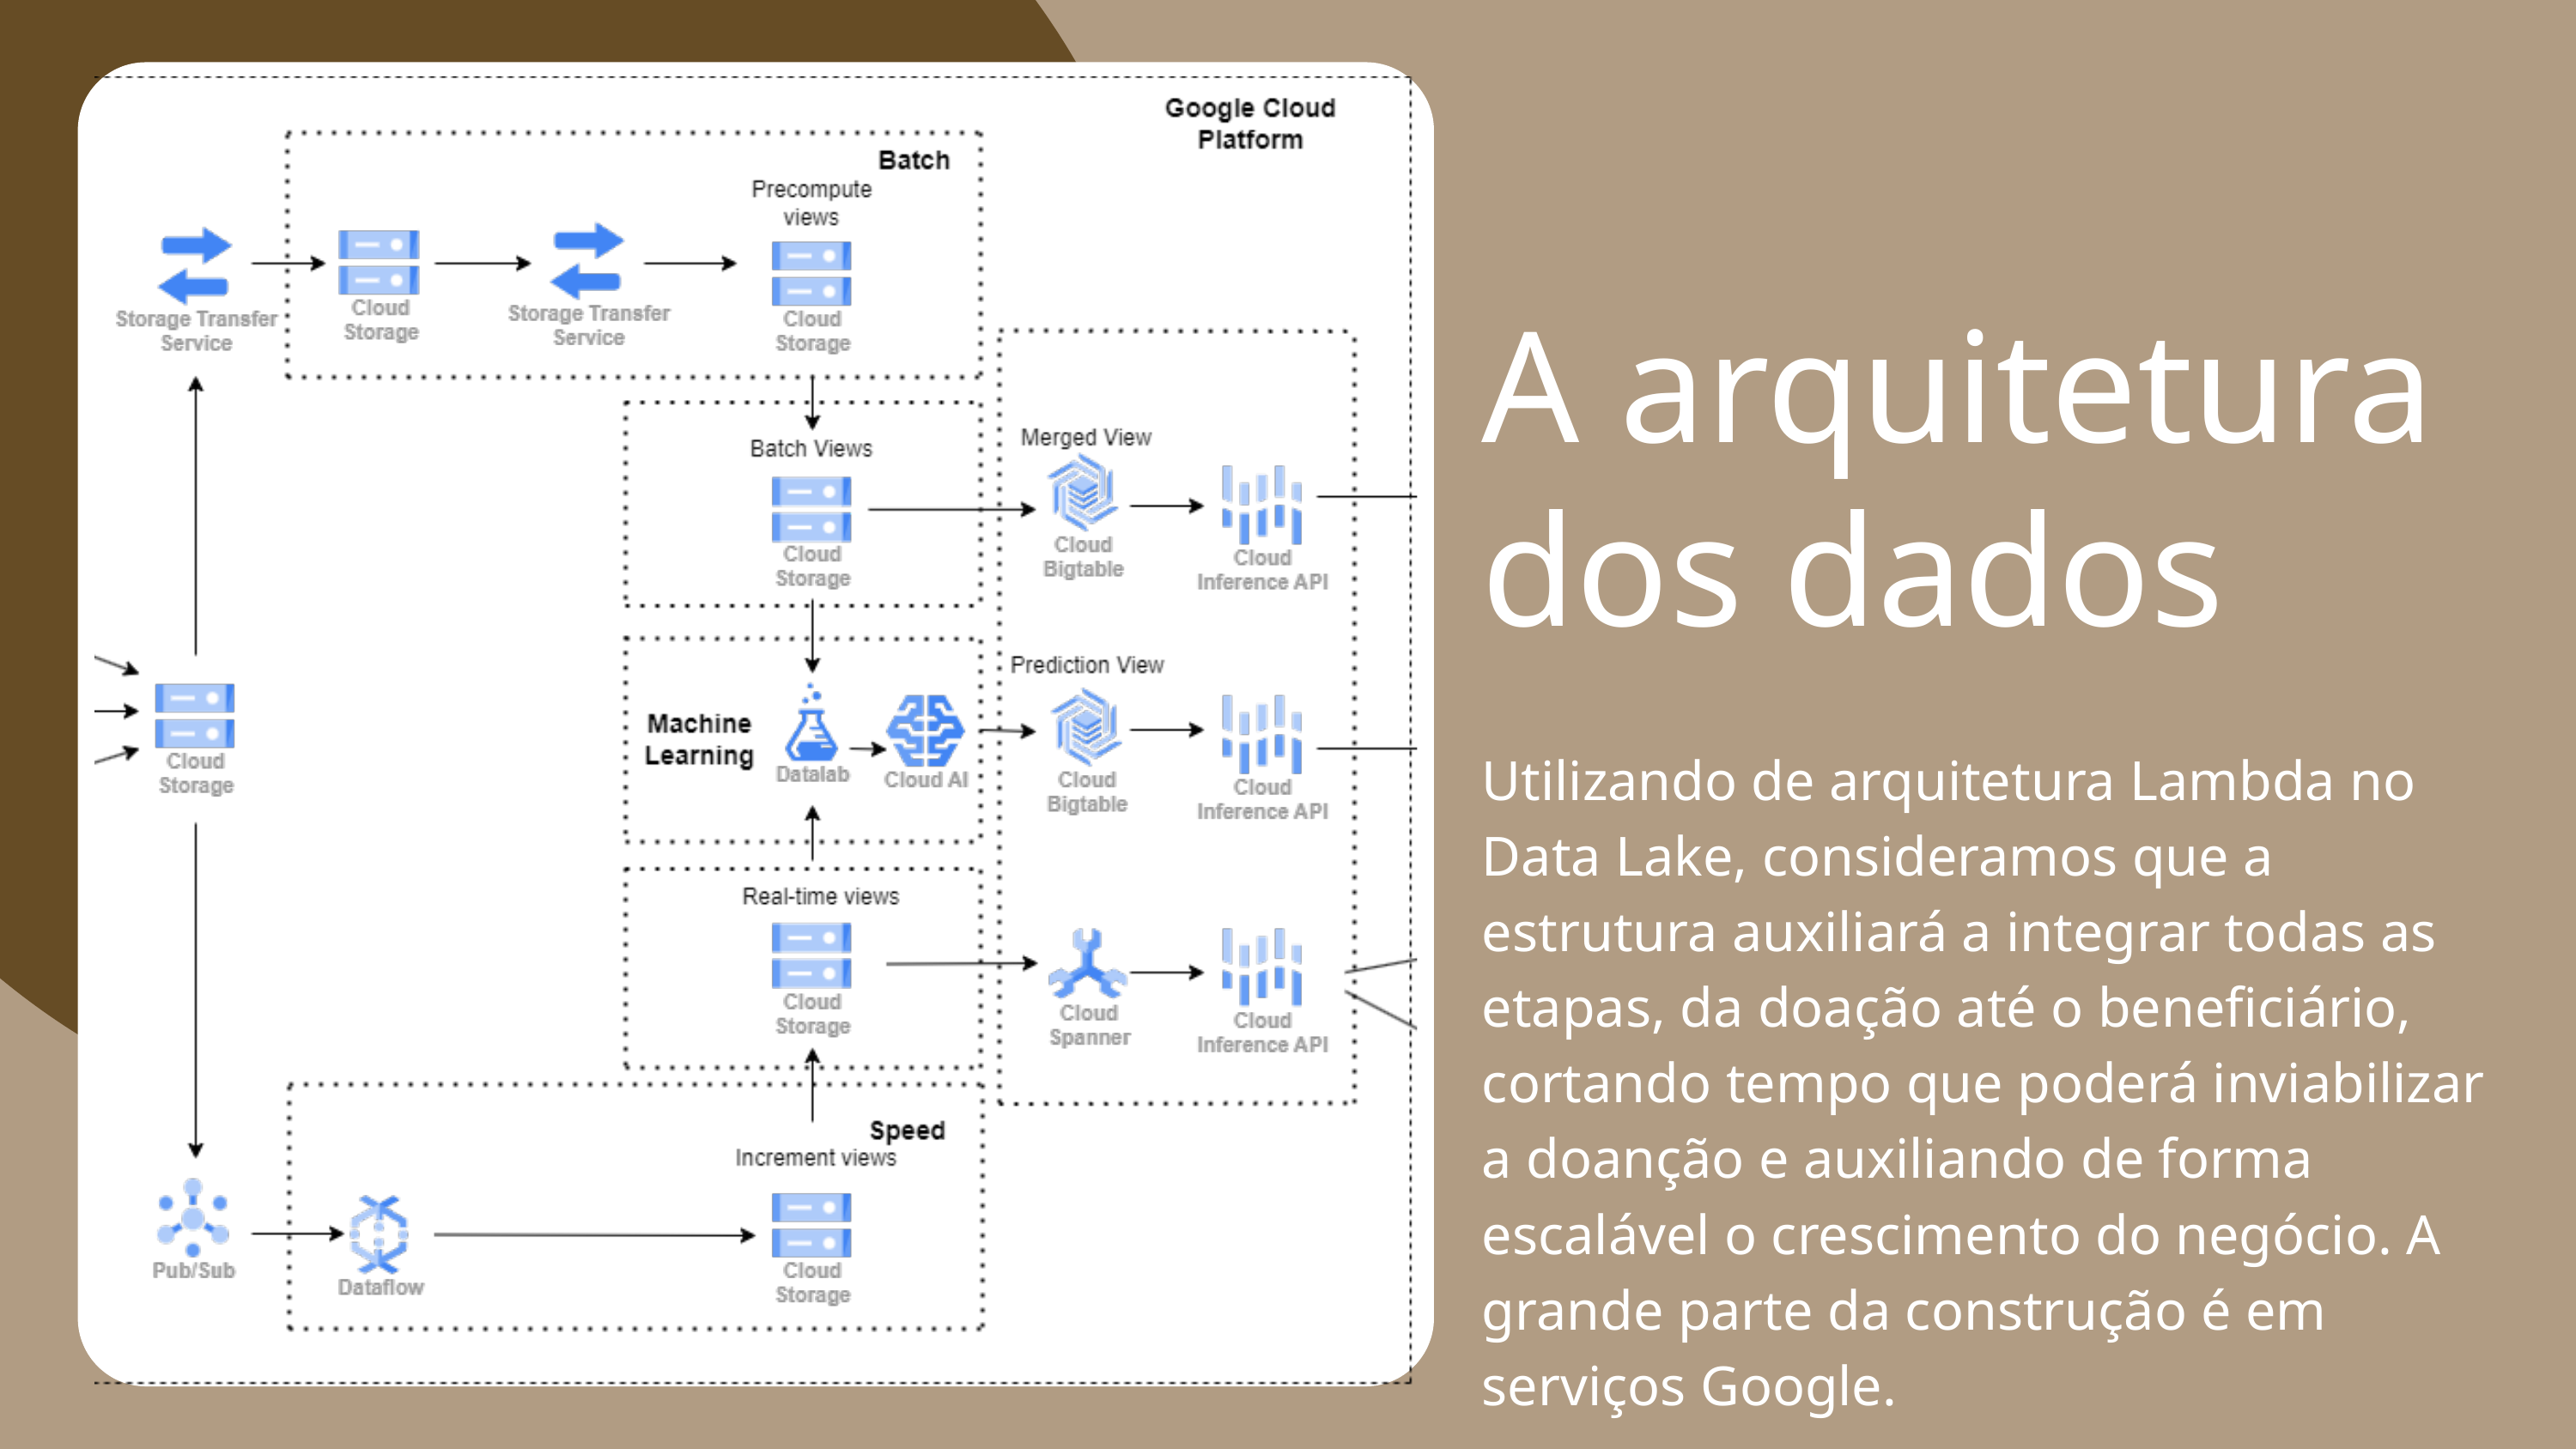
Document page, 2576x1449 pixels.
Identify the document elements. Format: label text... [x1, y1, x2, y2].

text_box Utilizando de arquitetura Lambda no Data Lake, consideramos que a estrutura auxiliará a integrar todas as etapas, da doação até o beneficiário, cortando tempo que poderá inviabilizar a doanção e auxiliando de forma escalável o crescimento do negócio. A grande parte da construção é em serviços Google. [1481, 735, 2512, 1416]
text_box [0, 0, 1177, 1144]
text_box A arquitetura dos dados [1481, 288, 2566, 658]
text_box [77, 62, 1435, 1387]
